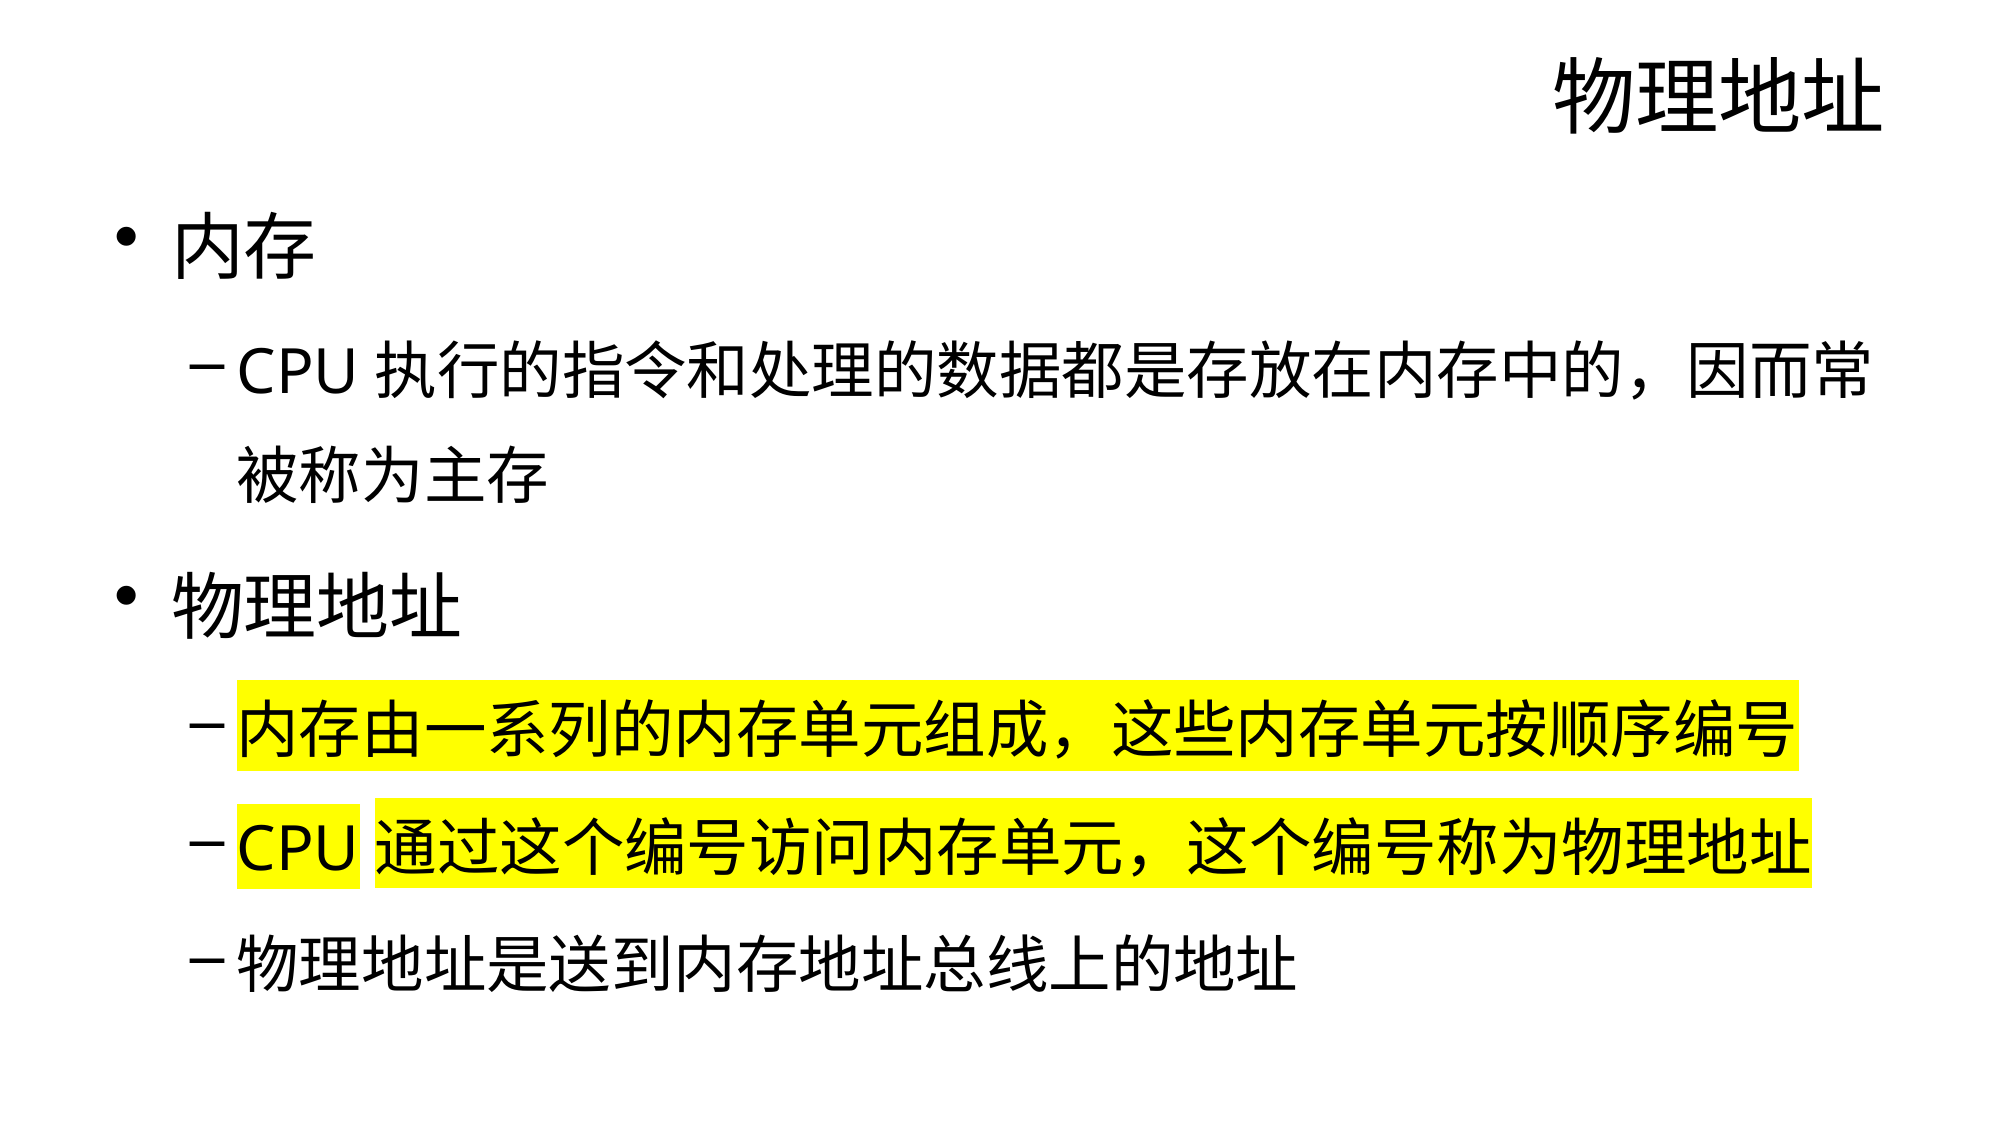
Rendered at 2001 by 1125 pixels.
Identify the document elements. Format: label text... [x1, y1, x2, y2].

title 物理地址 [99, 19, 1901, 158]
list 内存 CPU执行的指令和处理的数据都是存放在内存中的，因而常被称为主存 物理地址 内存由一系列的内存单元组成，这些内存单元按顺序编号 CPU通过这个编号访问内存单元，这个编号称为物理地址 物理地址是送到内存地址总线上的地址 [99, 158, 1901, 1009]
